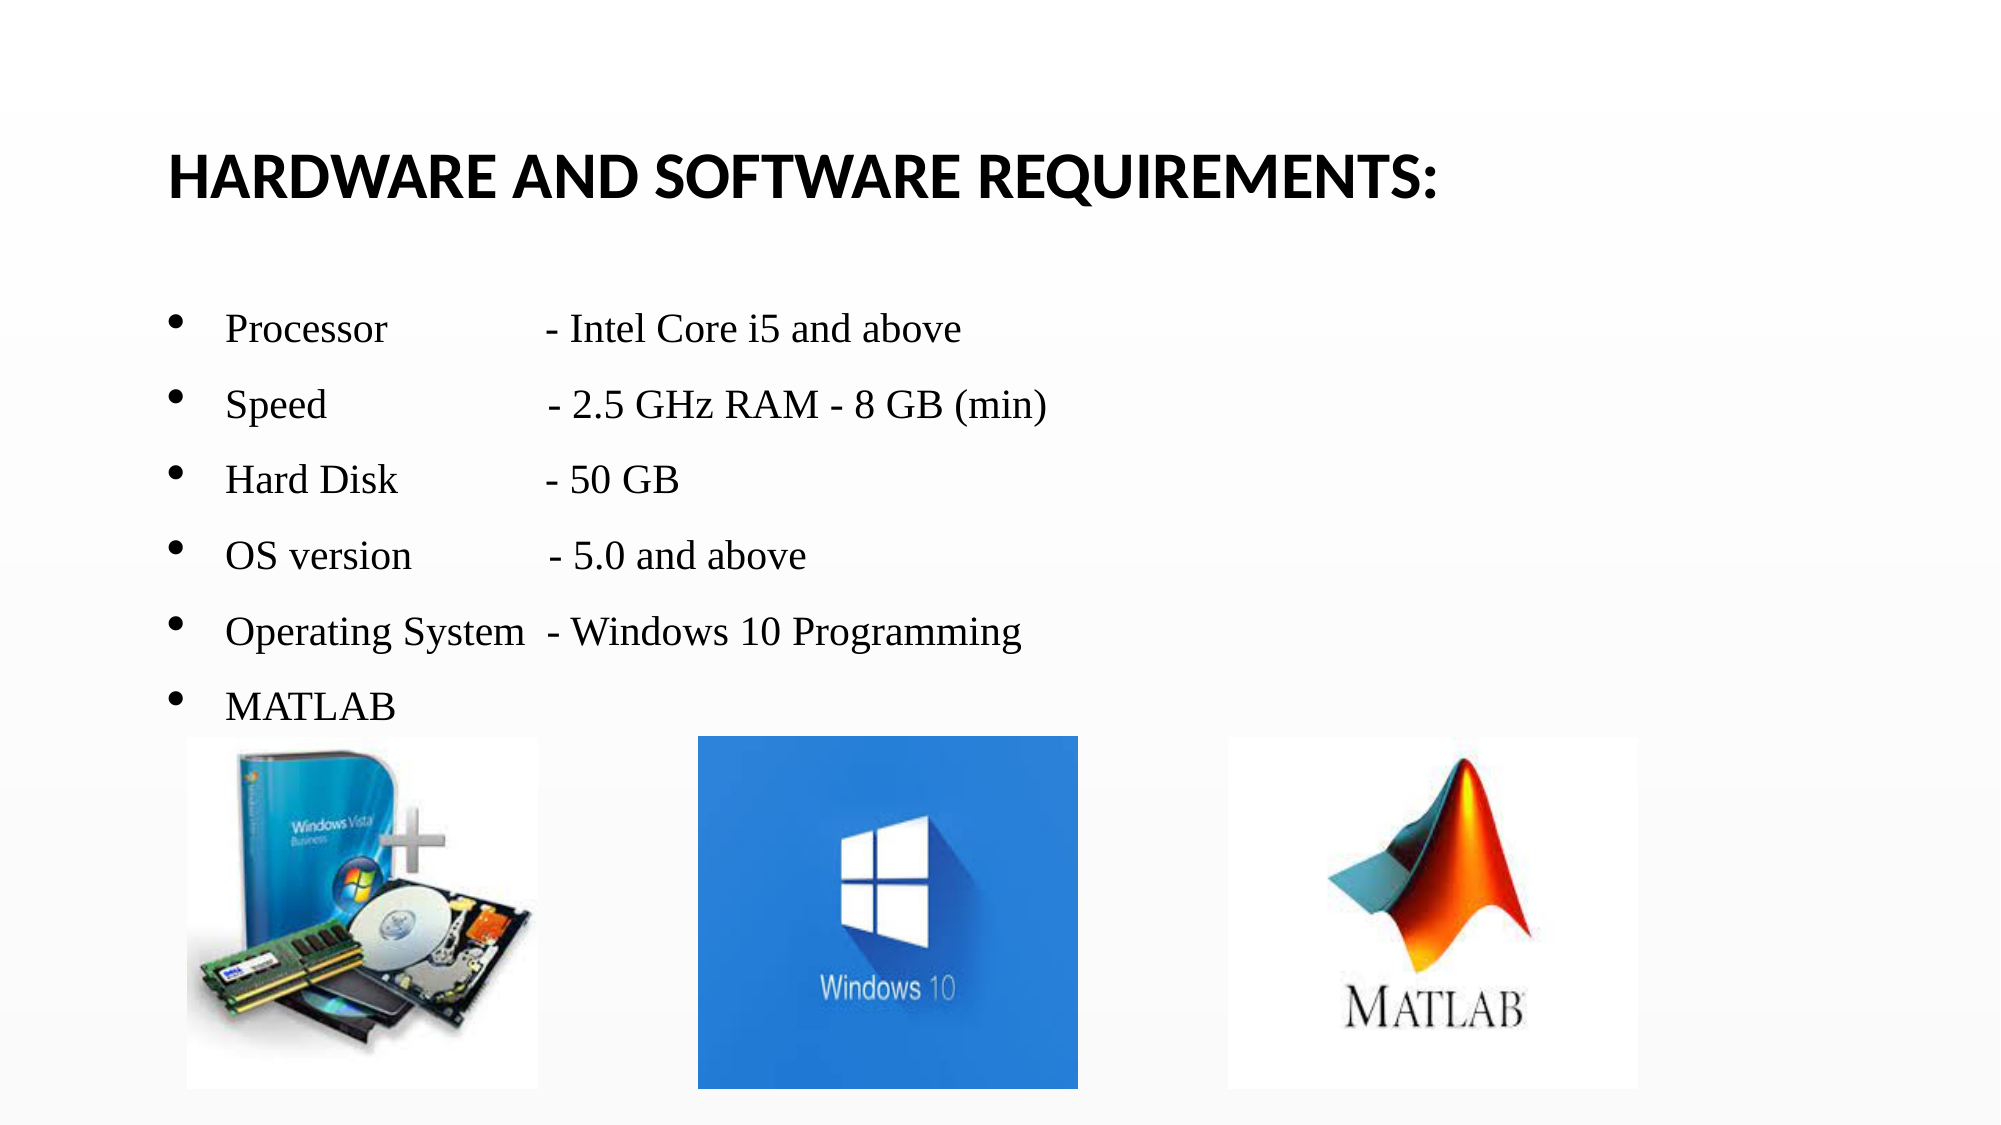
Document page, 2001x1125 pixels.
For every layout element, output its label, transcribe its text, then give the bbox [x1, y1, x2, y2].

text_box HARDWARE AND SOFTWARE REQUIREMENTS: [154, 124, 1661, 220]
picture [1228, 737, 1638, 1090]
picture [698, 736, 1078, 1090]
text_box Processor - Intel Core i5 and above Speed - 2.5 GHz RAM - 8 GB (min) Hard Disk - 50 GB OS version - 5.0 and above Operating System - Windows 10 Programming MATLAB [154, 268, 1154, 851]
picture [187, 737, 538, 1090]
